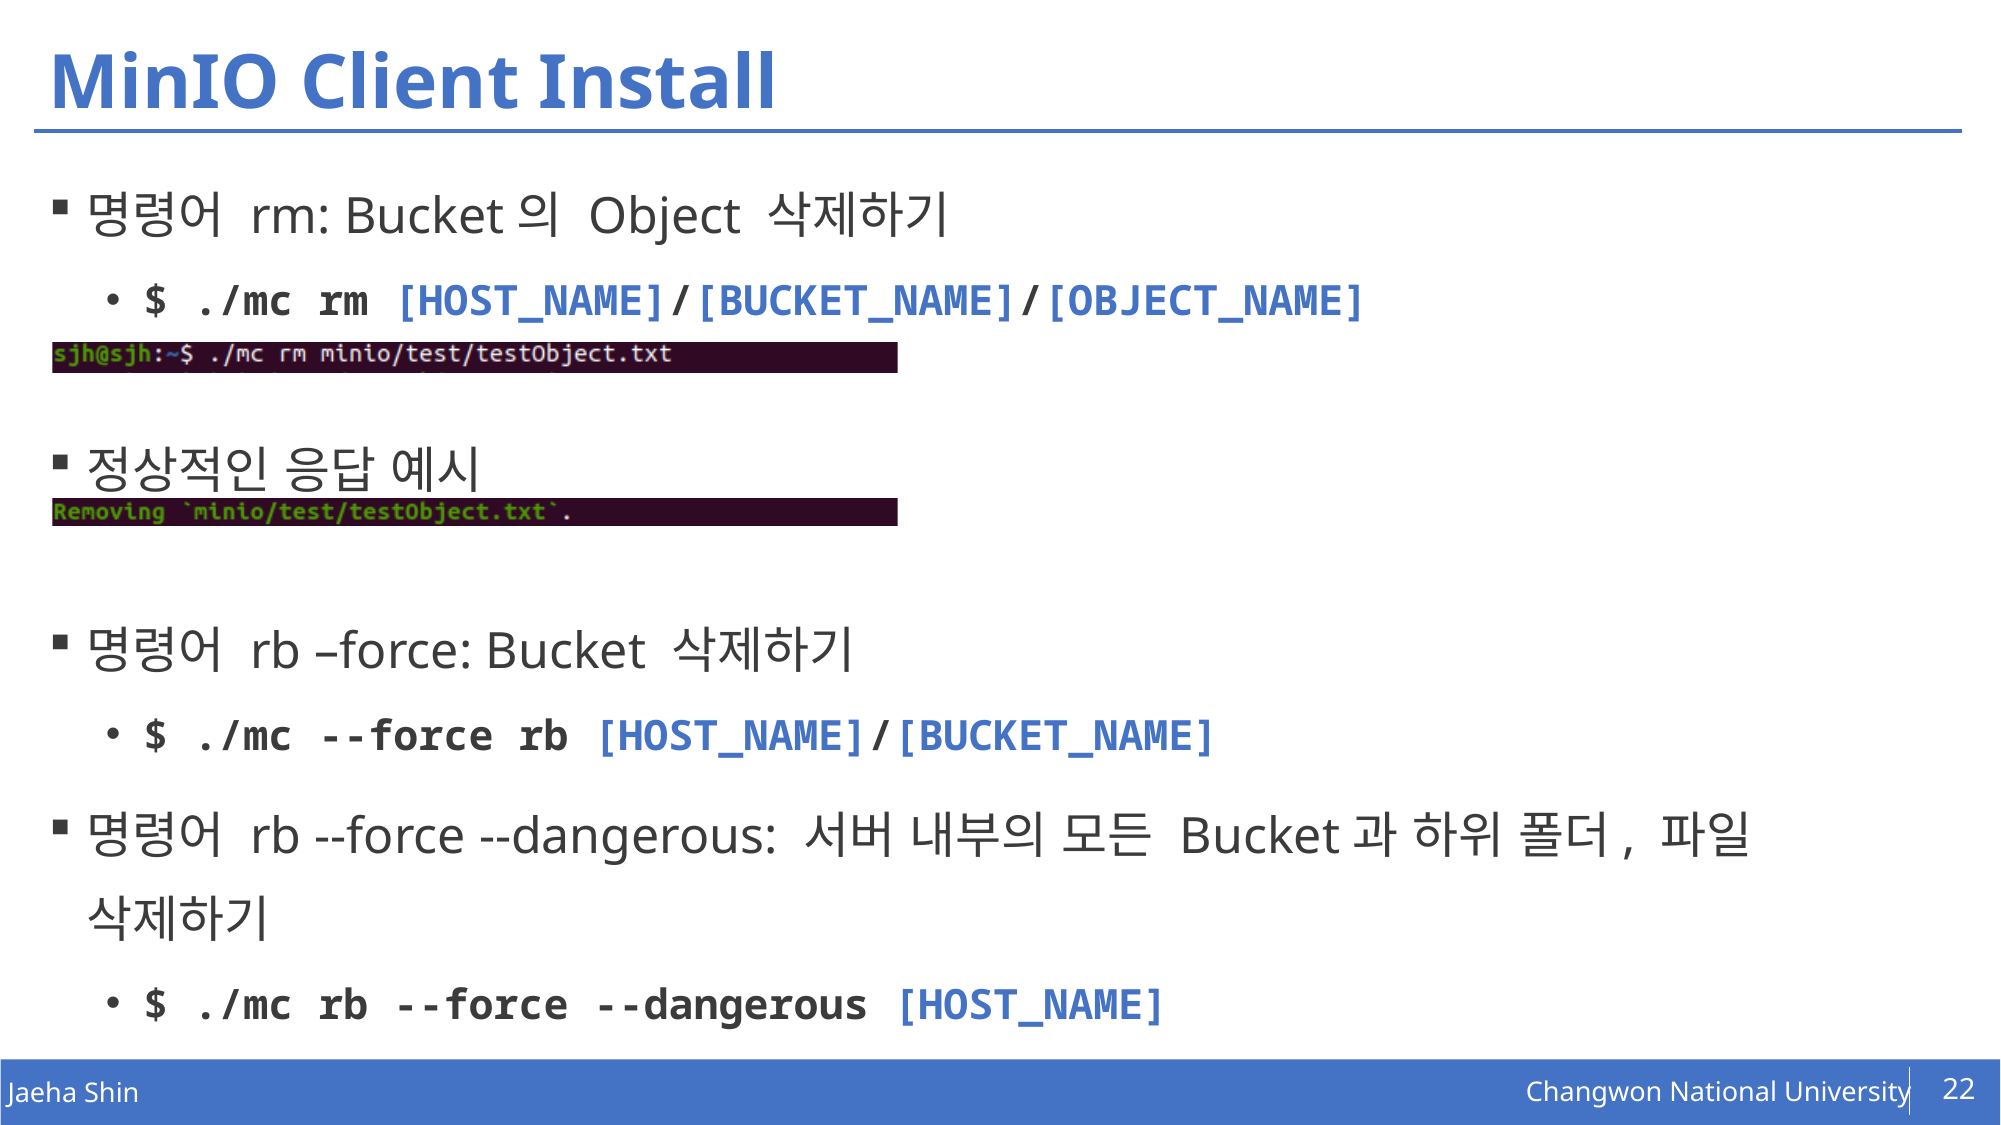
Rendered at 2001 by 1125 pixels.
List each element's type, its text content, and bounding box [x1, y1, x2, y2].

slide_number 22 [1922, 1060, 1996, 1121]
picture [52, 498, 898, 526]
picture [52, 341, 898, 373]
title MinIO Client Install [33, 27, 1963, 143]
list 명령어 rm: Bucket의 Object 삭제하기 $ ./mc rm [HOST_NAME]/[BUCKET_NAME]/[OBJECT_NAME] 정상적인 응답 예시 명령어 rb –force: Bucket 삭제하기 $ ./mc --force rb [HOST_NAME]/[BUCKET_NAME] 명령어 rb --force --dangerous: 서버 내부의 모든 Bucket과 하위 폴더, 파일 삭제하기 $ ./mc rb --force --dangerous [HOST_NAME] [33, 152, 1963, 997]
